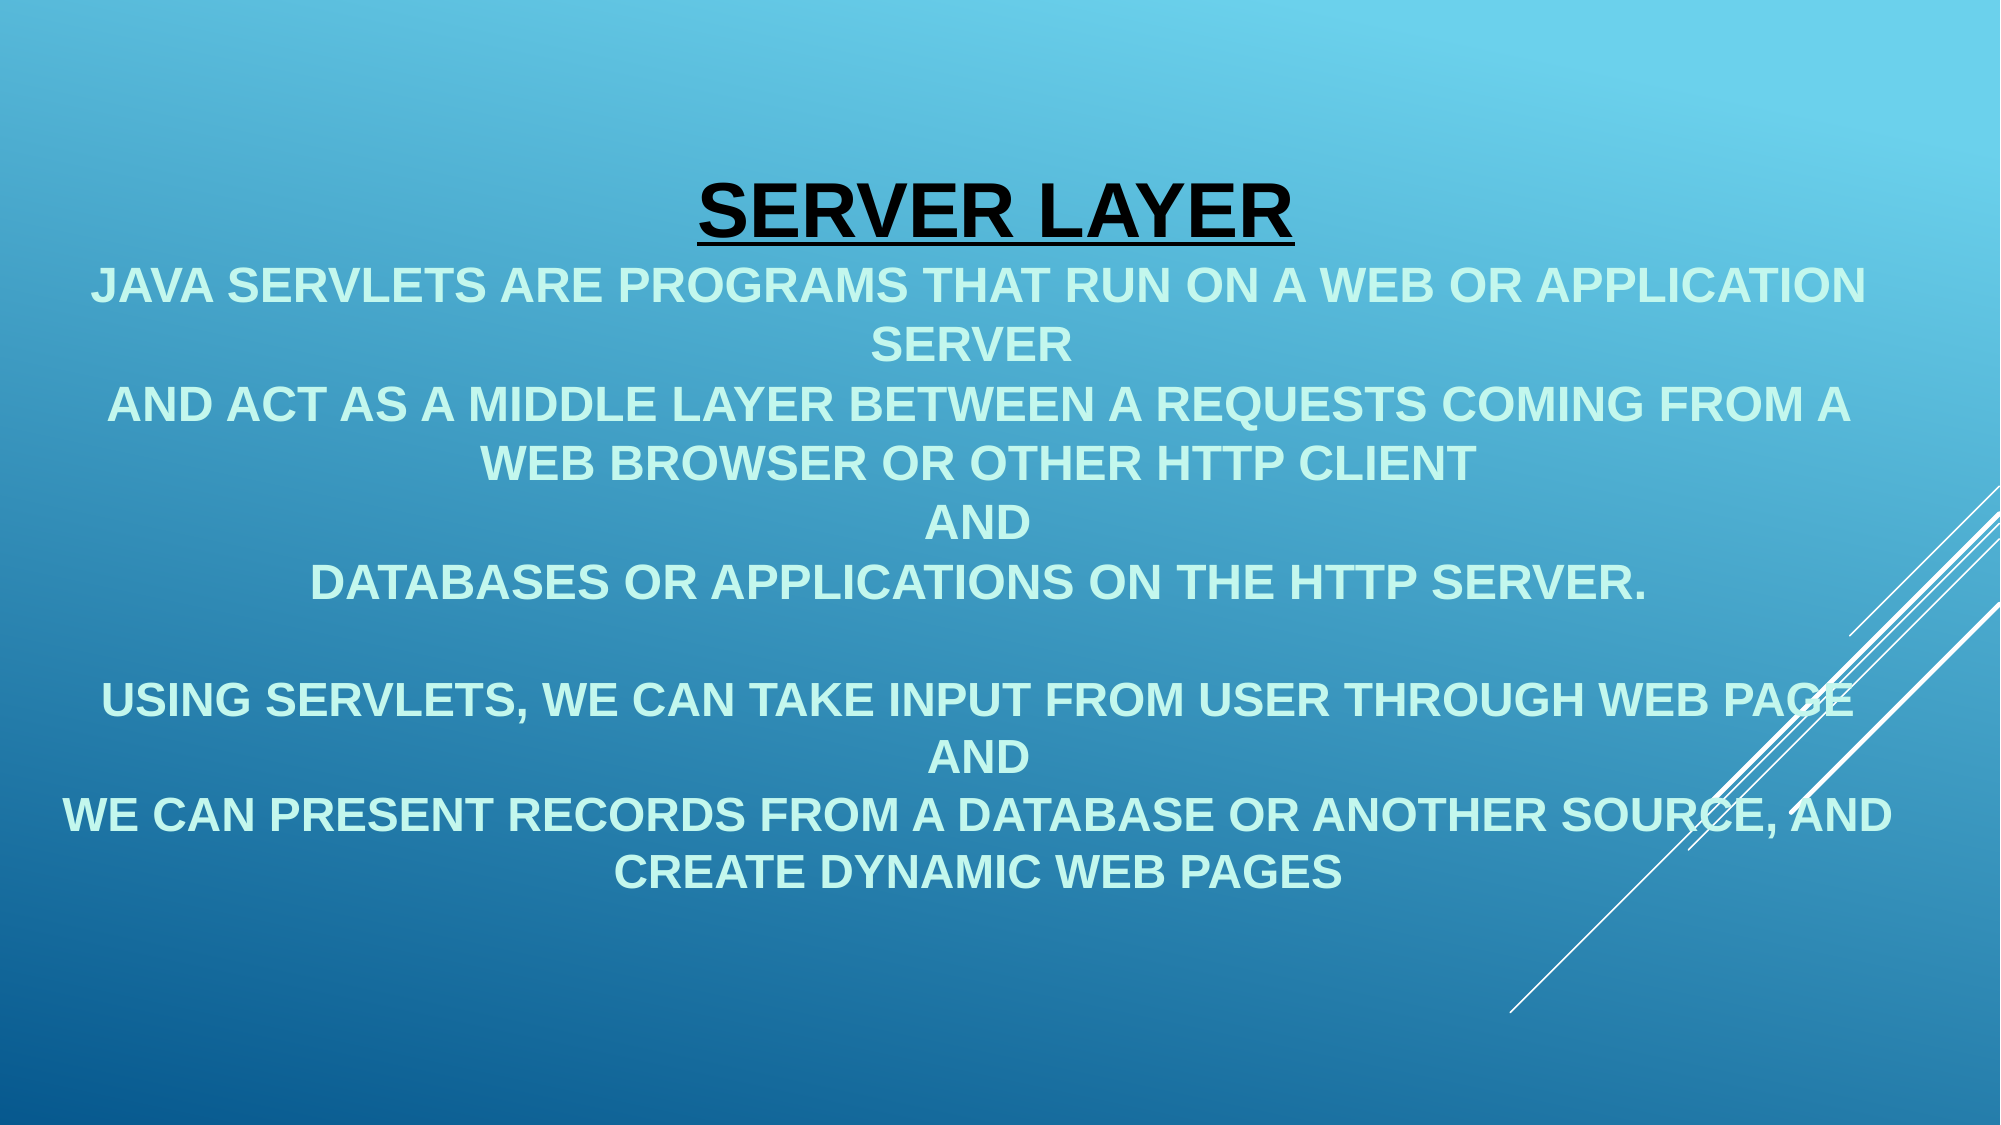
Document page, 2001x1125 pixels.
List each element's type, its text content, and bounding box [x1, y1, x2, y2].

title server layer Java Servlets are programs that run on a Web or Application server and act as a middle layer between a requests coming from a Web browser or other HTTP client and databases or applications on the HTTP server. Using Servlets, we can take input from user through web page and we can present records from a database or another source, and create dynamic web pages [27, 147, 1930, 1125]
